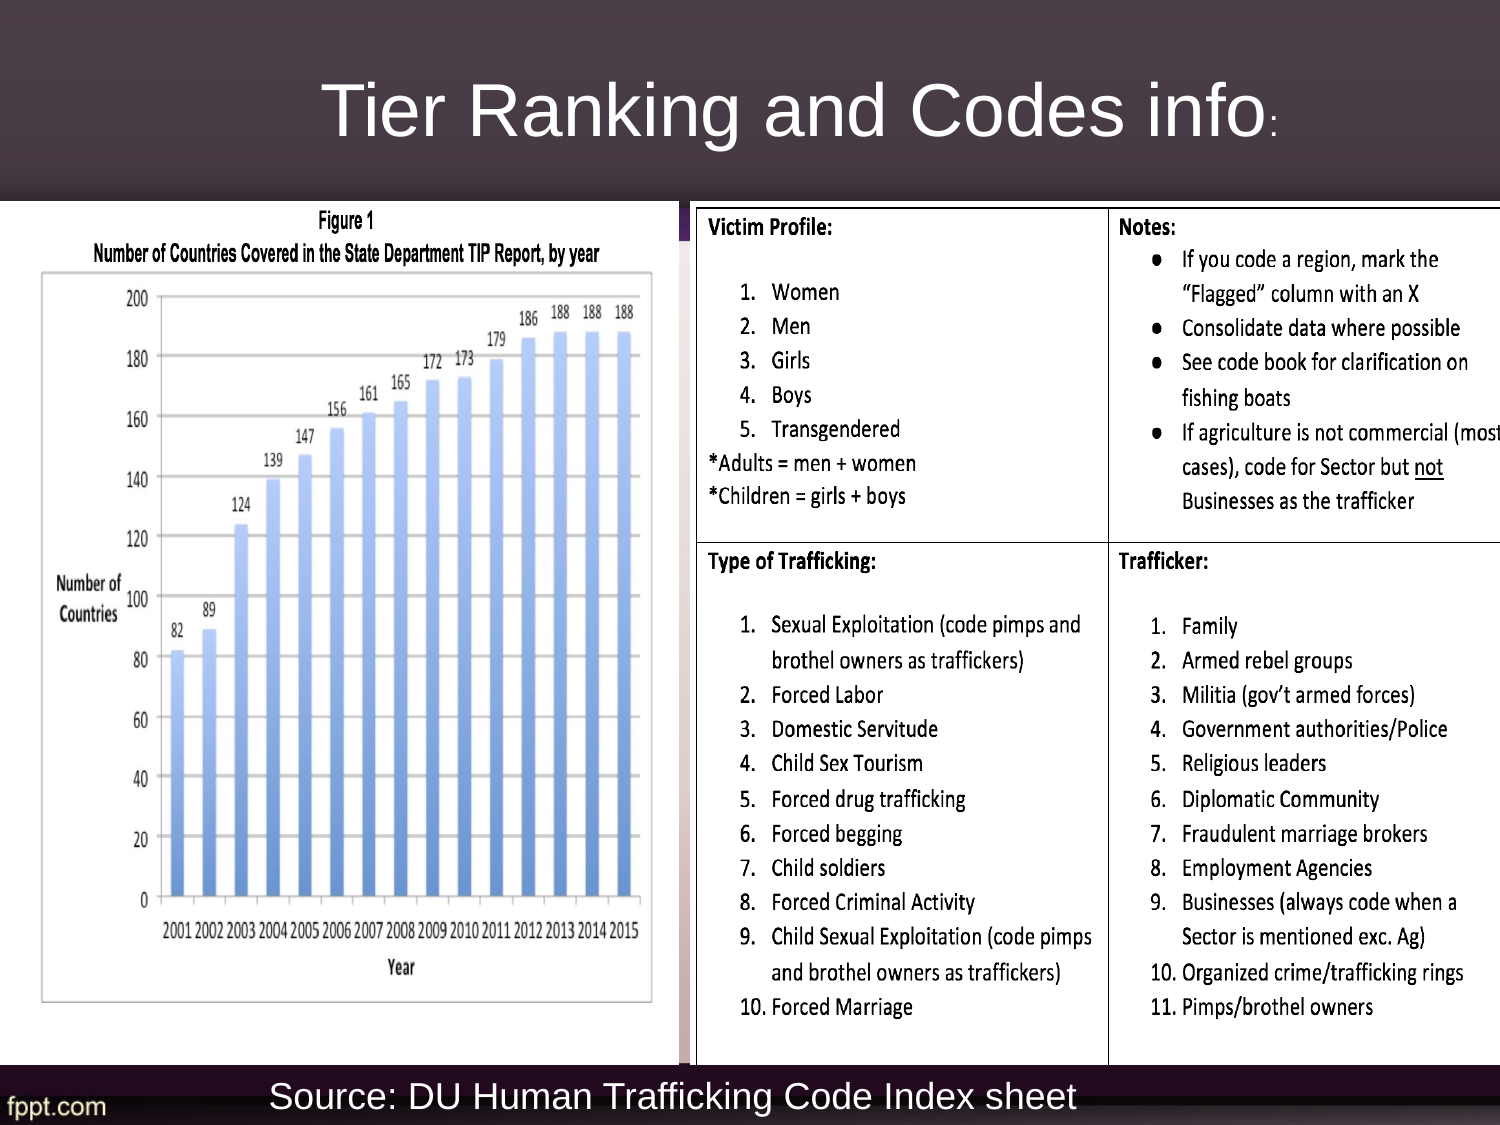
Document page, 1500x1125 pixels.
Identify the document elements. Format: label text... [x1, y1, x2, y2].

text_box Tier Ranking and Codes info: [305, 54, 1294, 160]
picture [0, 0, 1500, 1125]
text_box Source: DU Human Trafficking Code Index sheet [253, 1064, 1164, 1125]
